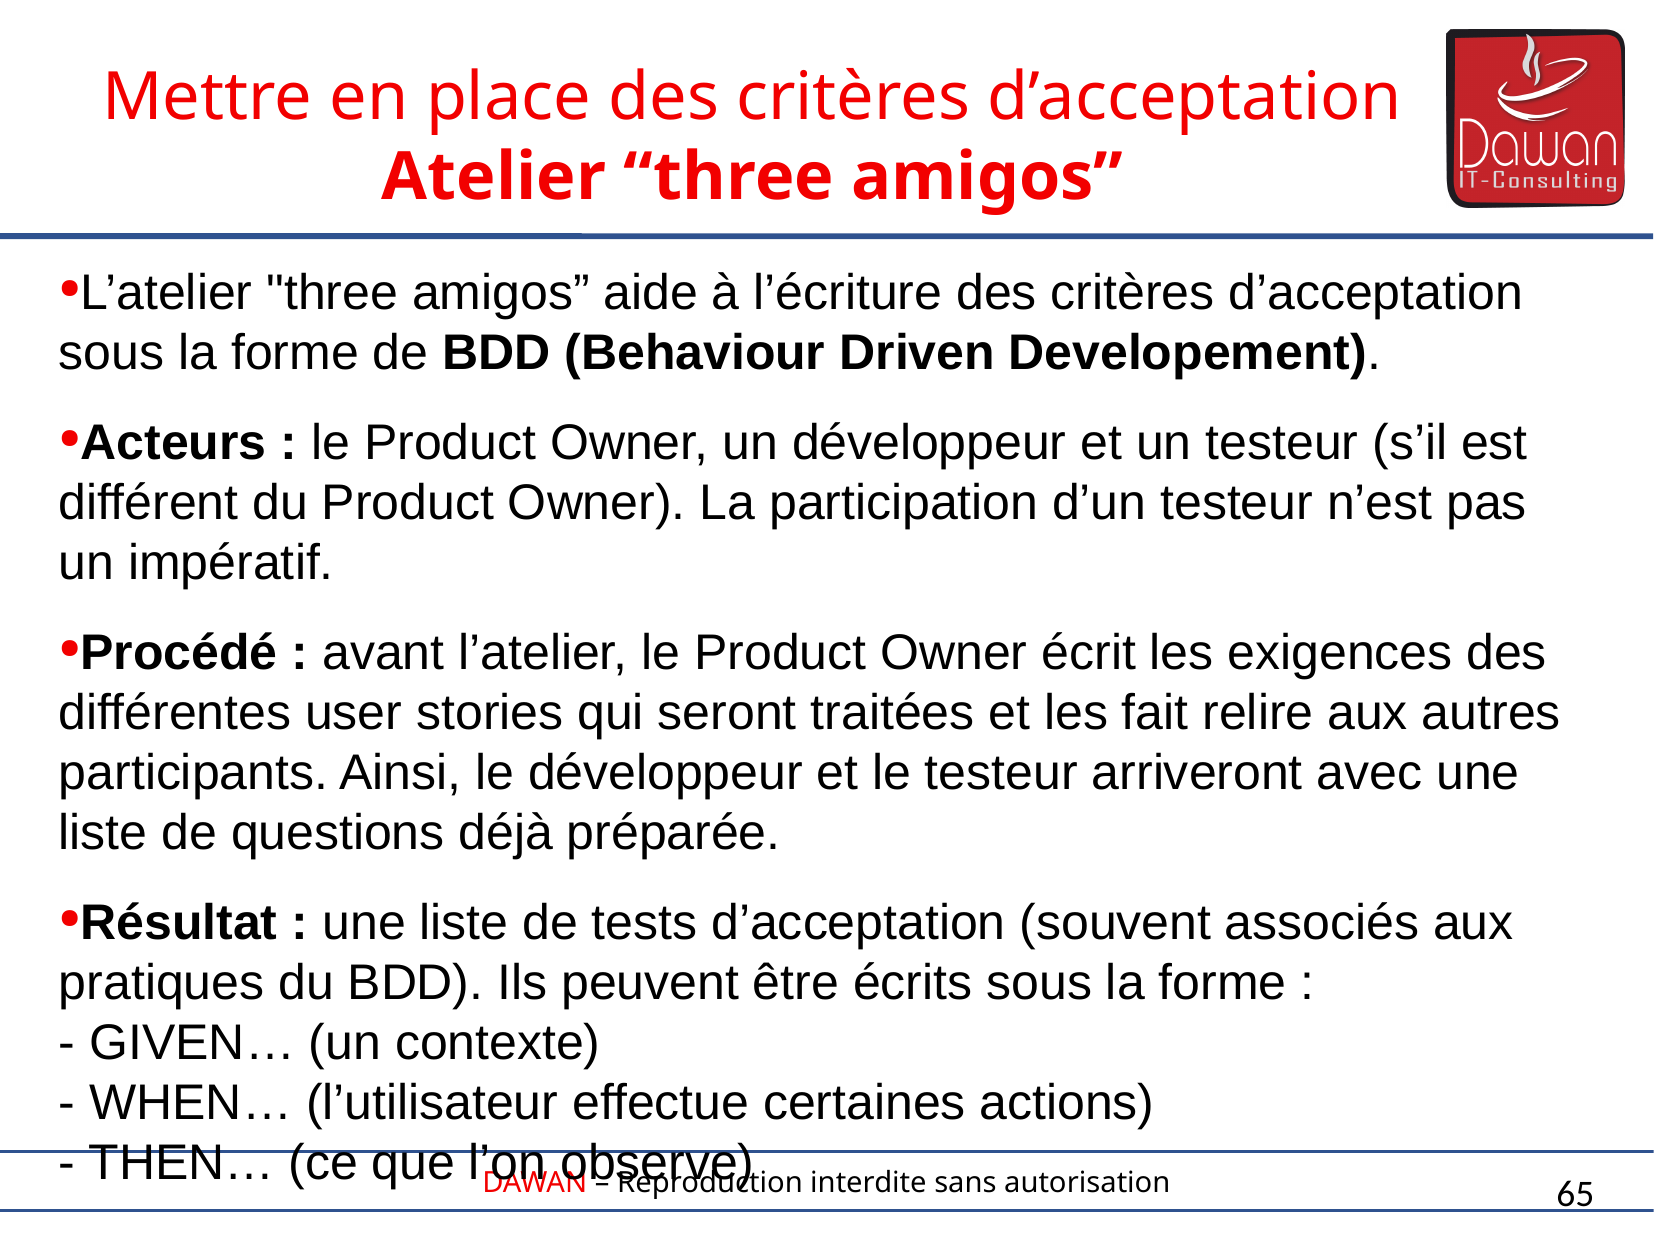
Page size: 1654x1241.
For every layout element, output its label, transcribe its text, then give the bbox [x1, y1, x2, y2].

title Mettre en place des critères d’acceptation Atelier “three amigos” [59, 29, 1447, 237]
list L’atelier "three amigos” aide à l’écriture des critères d’acceptation sous la forme de BDD (Behaviour Driven Developement). Acteurs : le Product Owner, un développeur et un testeur (s’il est différent du Product Owner). La participation d’un testeur n’est pas un impératif. Procédé : avant l’atelier, le Product Owner écrit les exigences des différentes user stories qui seront traitées et les fait relire aux autres participants. Ainsi, le développeur et le testeur arriveront avec une liste de questions déjà préparée. Résultat : une liste de tests d’acceptation (souvent associés aux pratiques du BDD). Ils peuvent être écrits sous la forme : - GIVEN… (un contexte) - WHEN… (l’utilisateur effectue certaines actions) - THEN… (ce que l’on observe) [59, 259, 1595, 1137]
text_box 65 [1535, 1169, 1595, 1233]
picture [1447, 29, 1625, 208]
